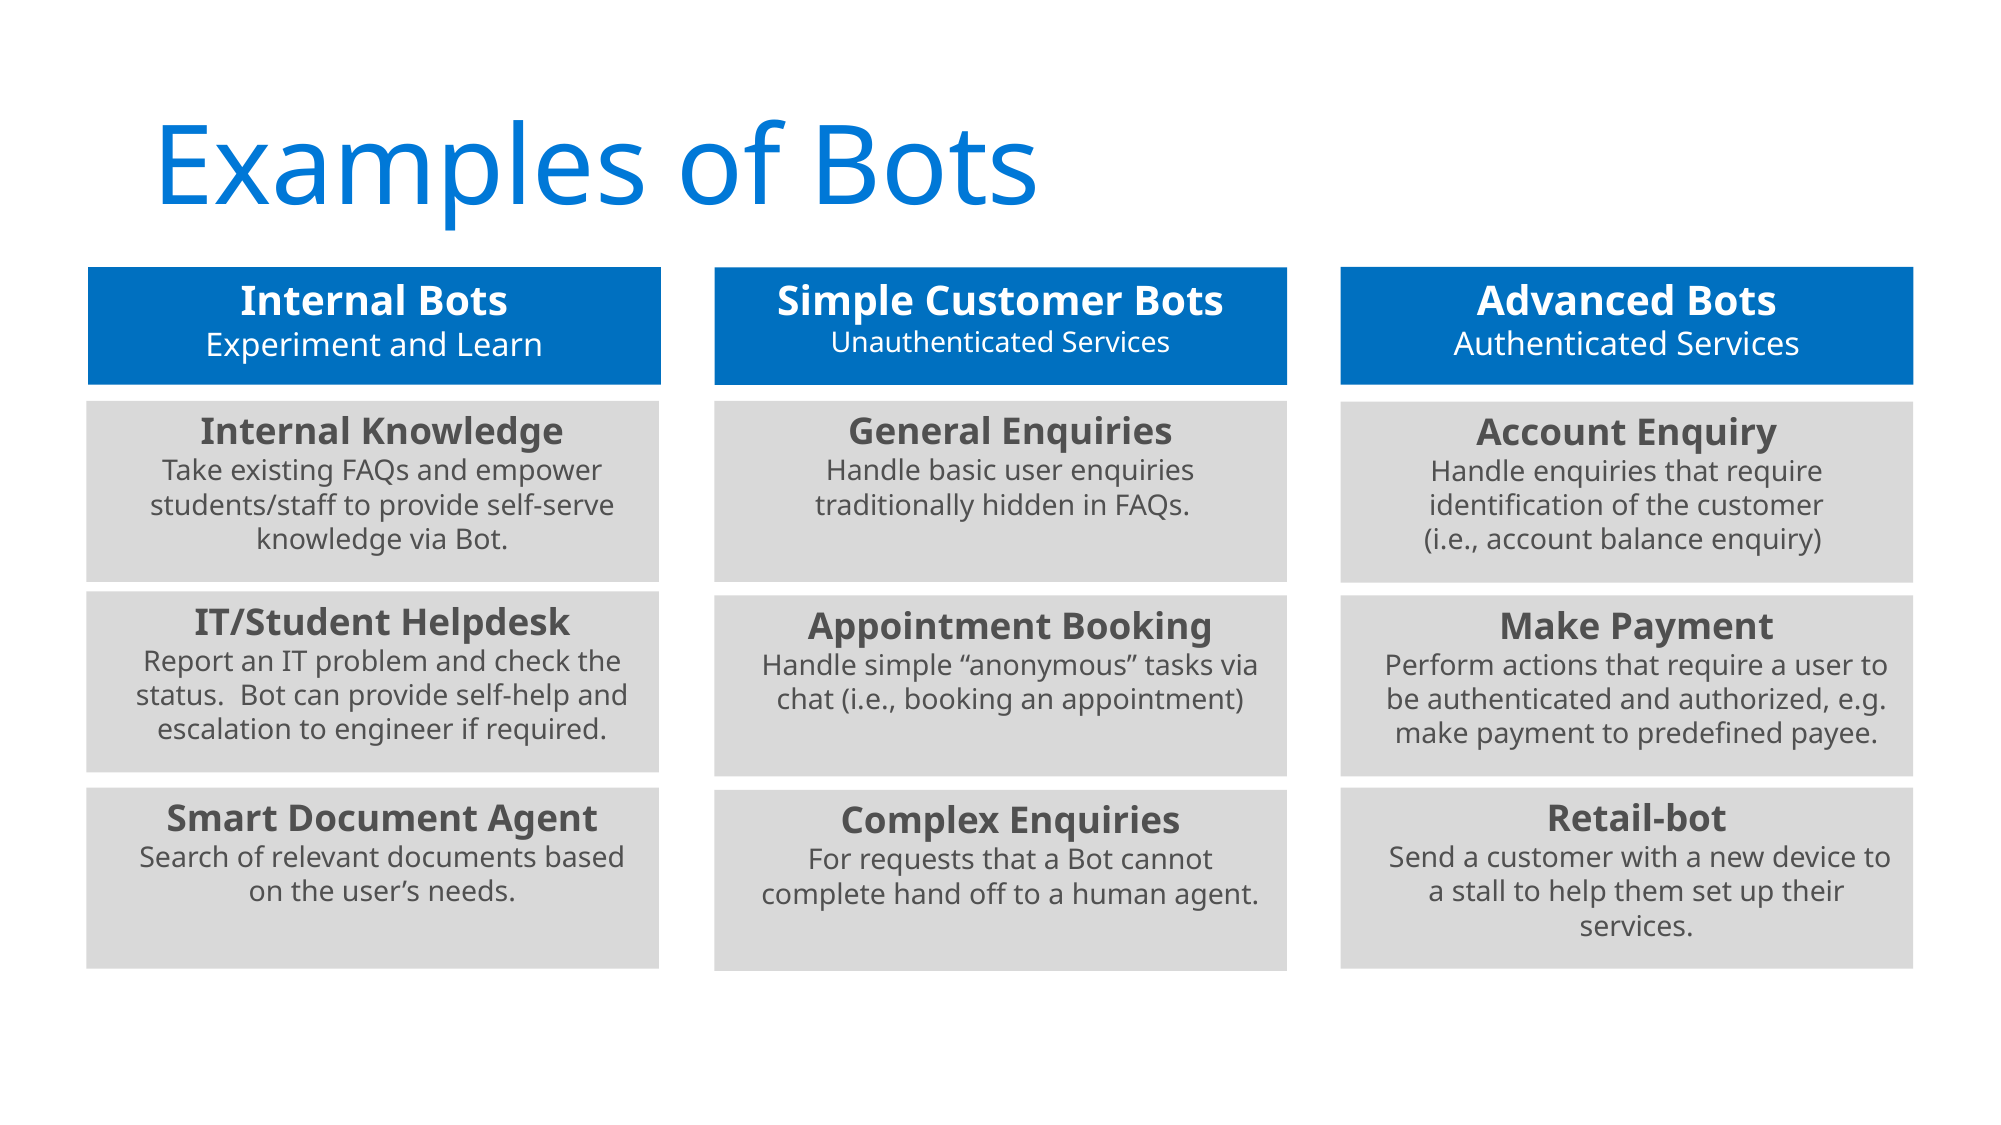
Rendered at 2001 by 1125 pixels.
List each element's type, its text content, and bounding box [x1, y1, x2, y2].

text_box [86, 266, 1914, 971]
title Examples of Bots [137, 59, 1863, 266]
